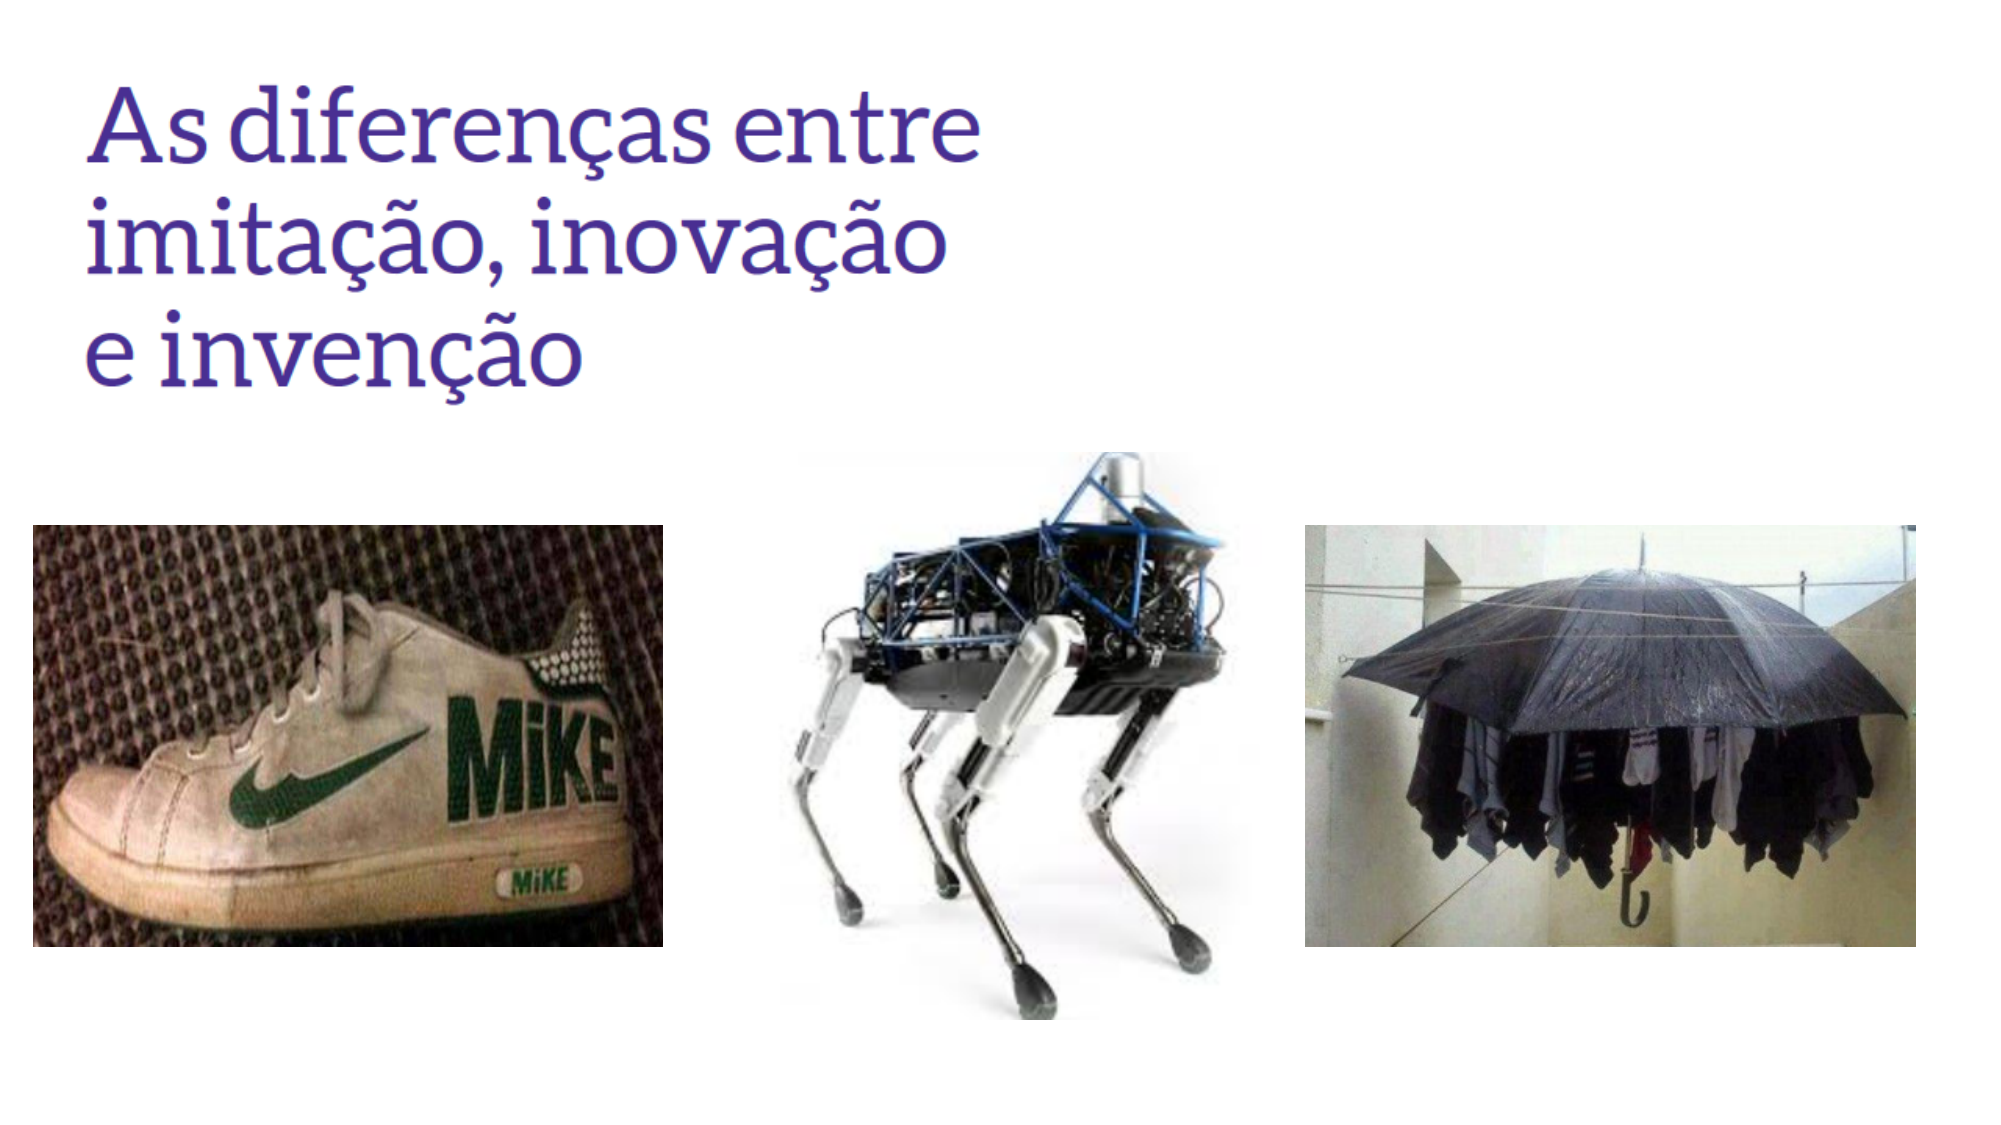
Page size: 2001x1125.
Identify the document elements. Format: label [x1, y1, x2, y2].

picture [33, 45, 1001, 429]
picture [33, 525, 663, 947]
picture [1305, 525, 1917, 947]
picture [751, 452, 1269, 1020]
